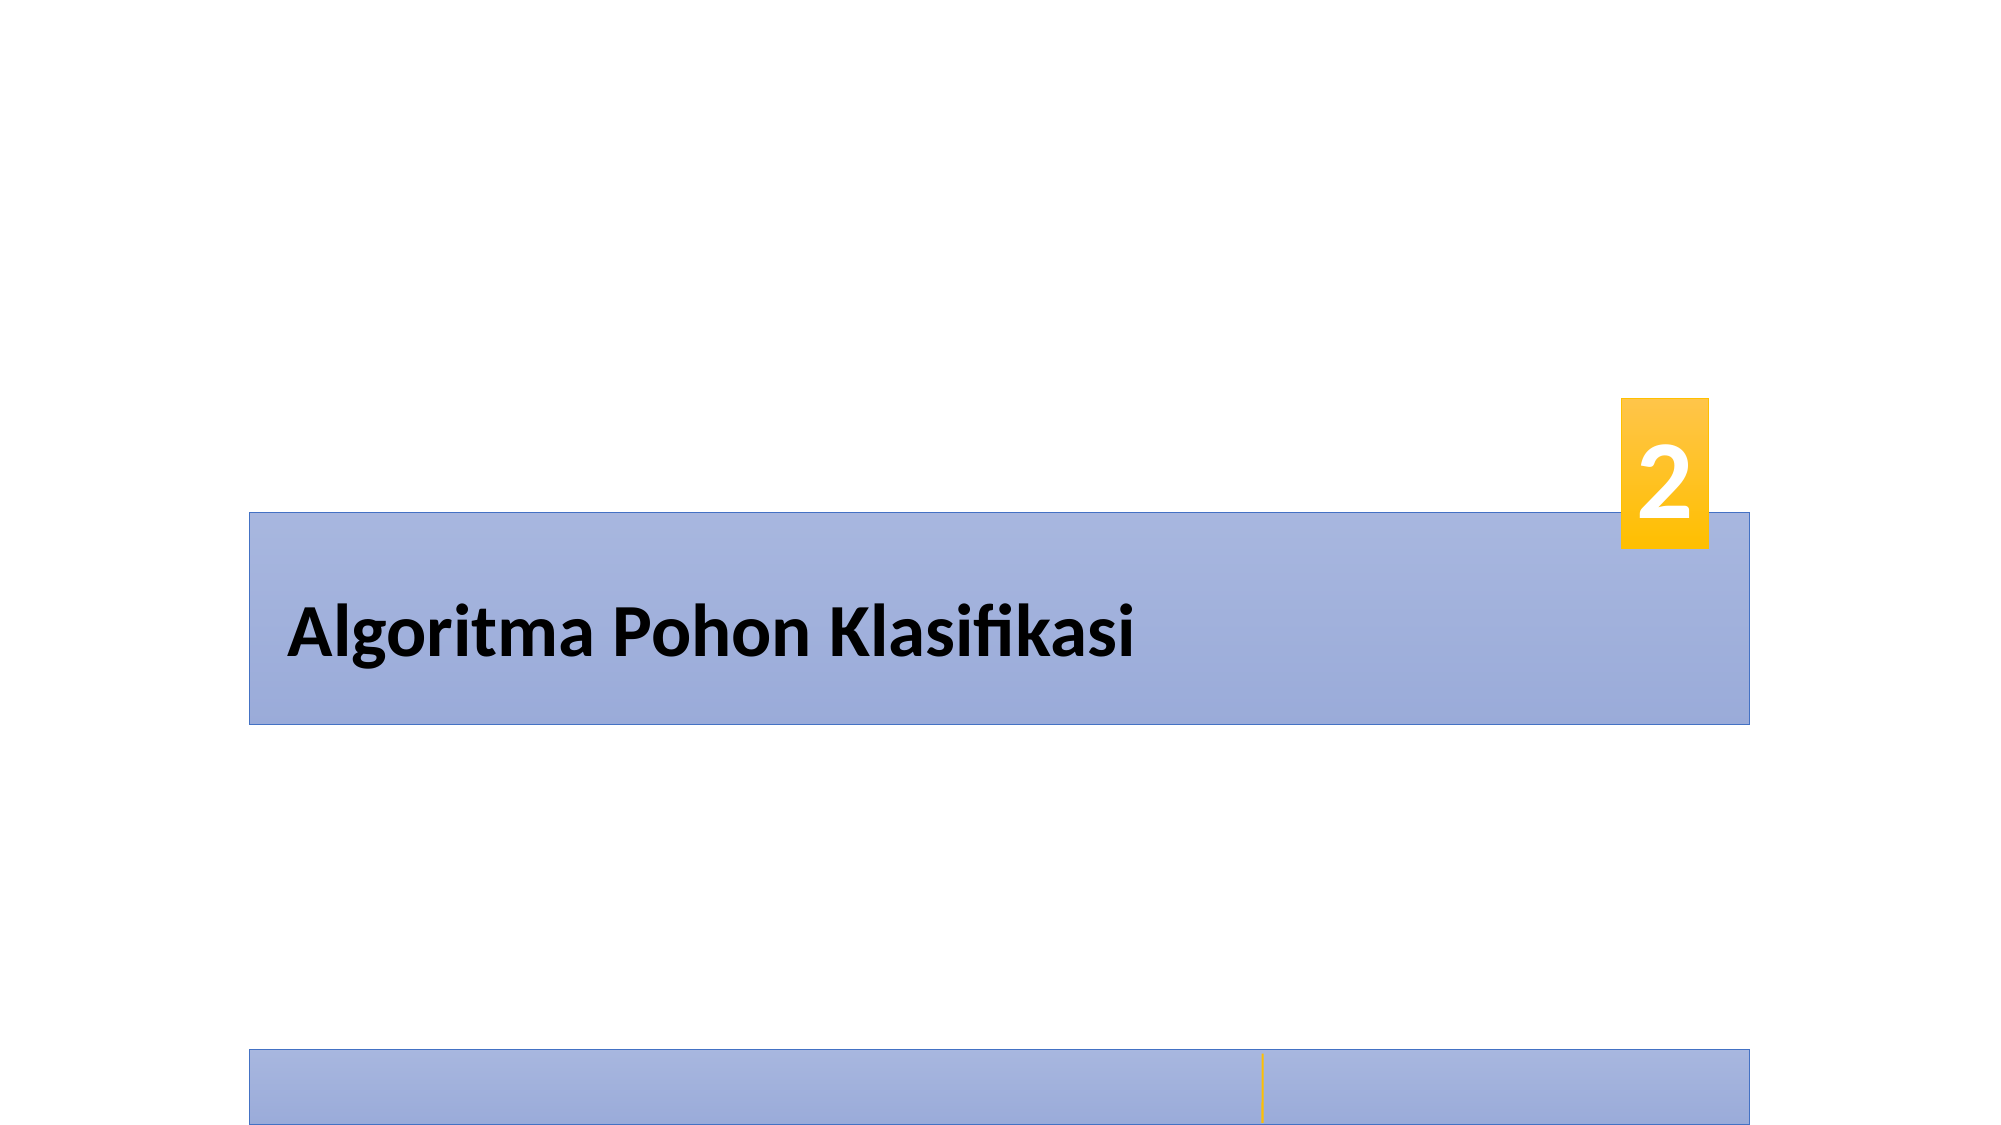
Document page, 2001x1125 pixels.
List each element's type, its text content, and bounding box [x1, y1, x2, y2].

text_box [249, 1049, 1750, 1125]
text_box [249, 512, 1750, 725]
text_box Algoritma Pohon Klasifikasi [273, 573, 1748, 679]
text_box 2 [1621, 398, 1709, 549]
